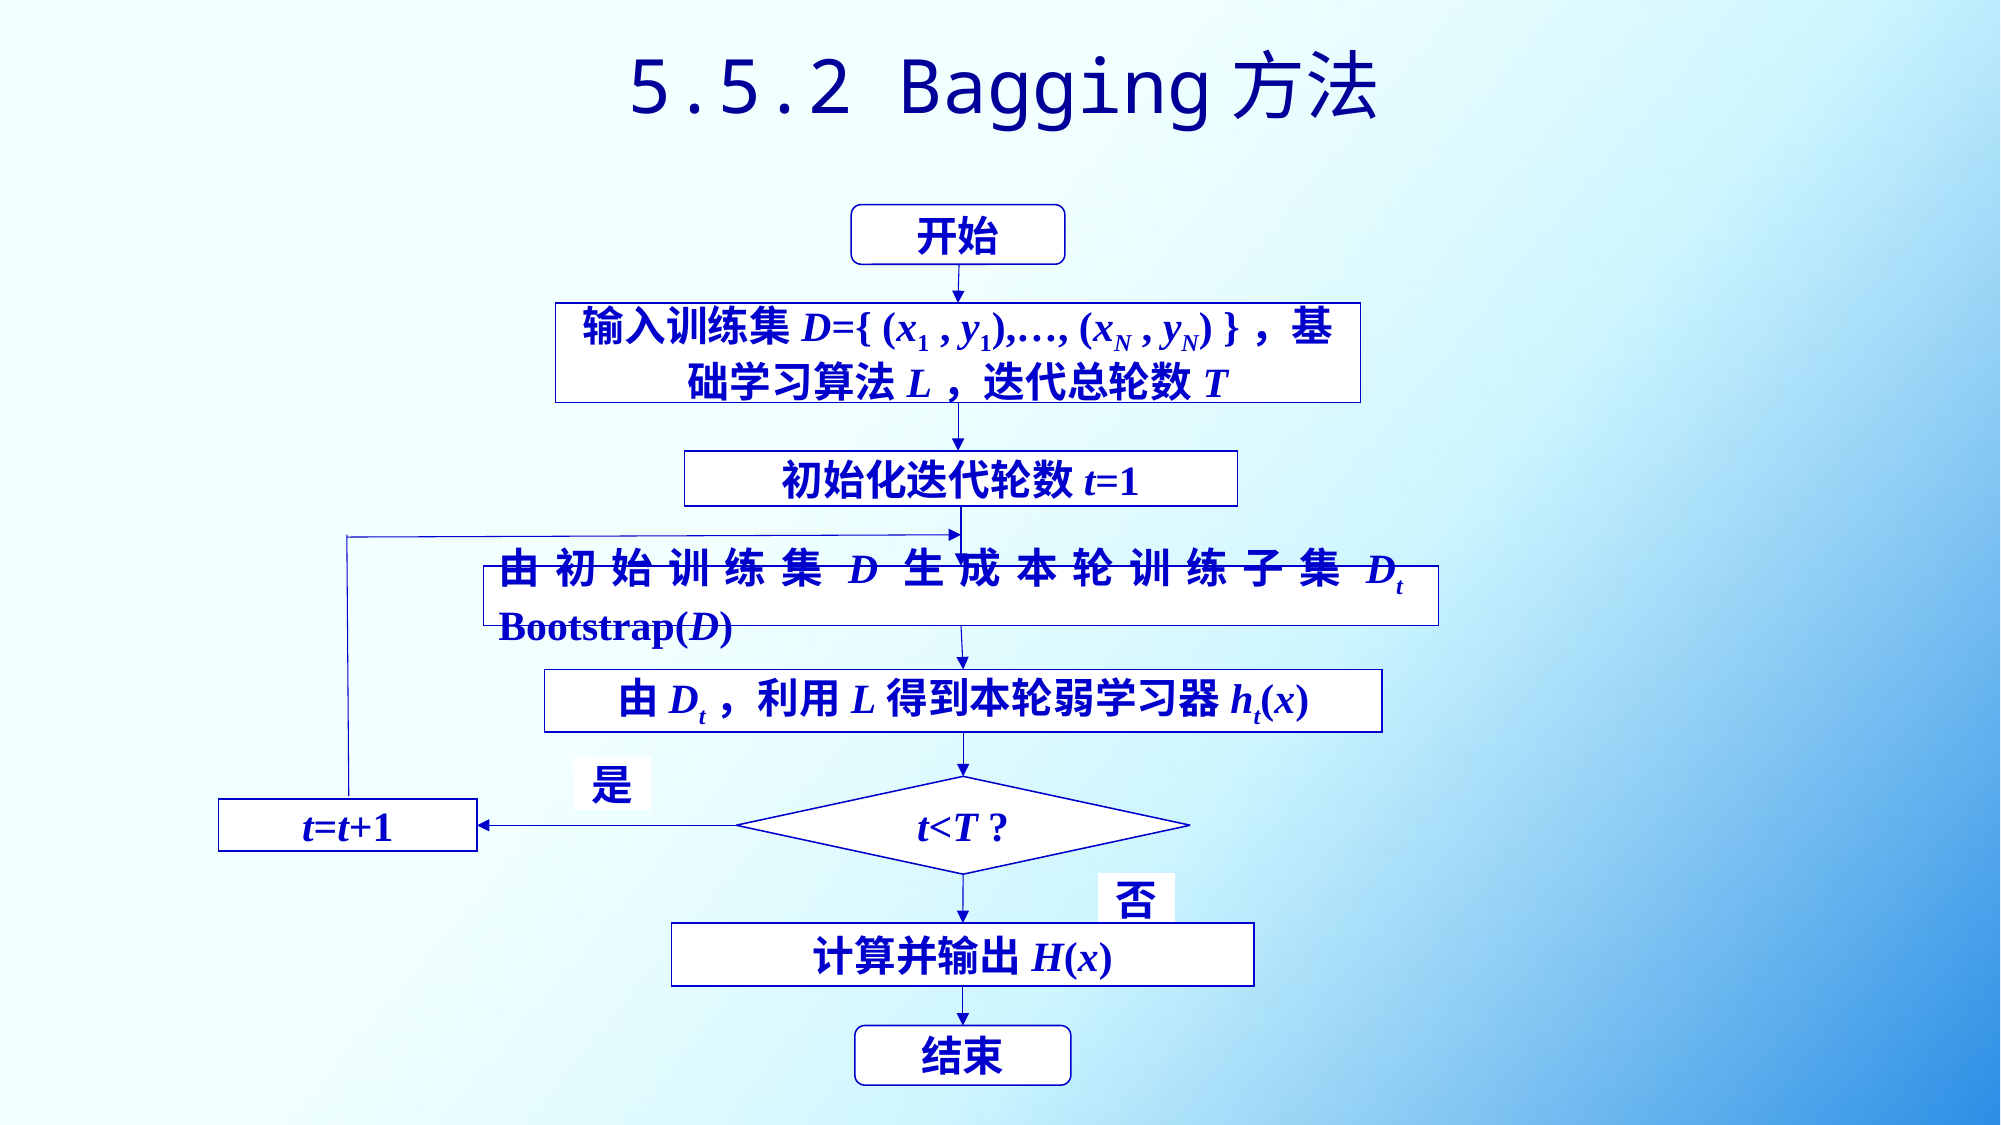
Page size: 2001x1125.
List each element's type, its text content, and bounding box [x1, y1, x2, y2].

text_box 5.5.2 Bagging方法 [86, 30, 1922, 136]
picture [0, 0, 2001, 1125]
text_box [218, 204, 1439, 1086]
